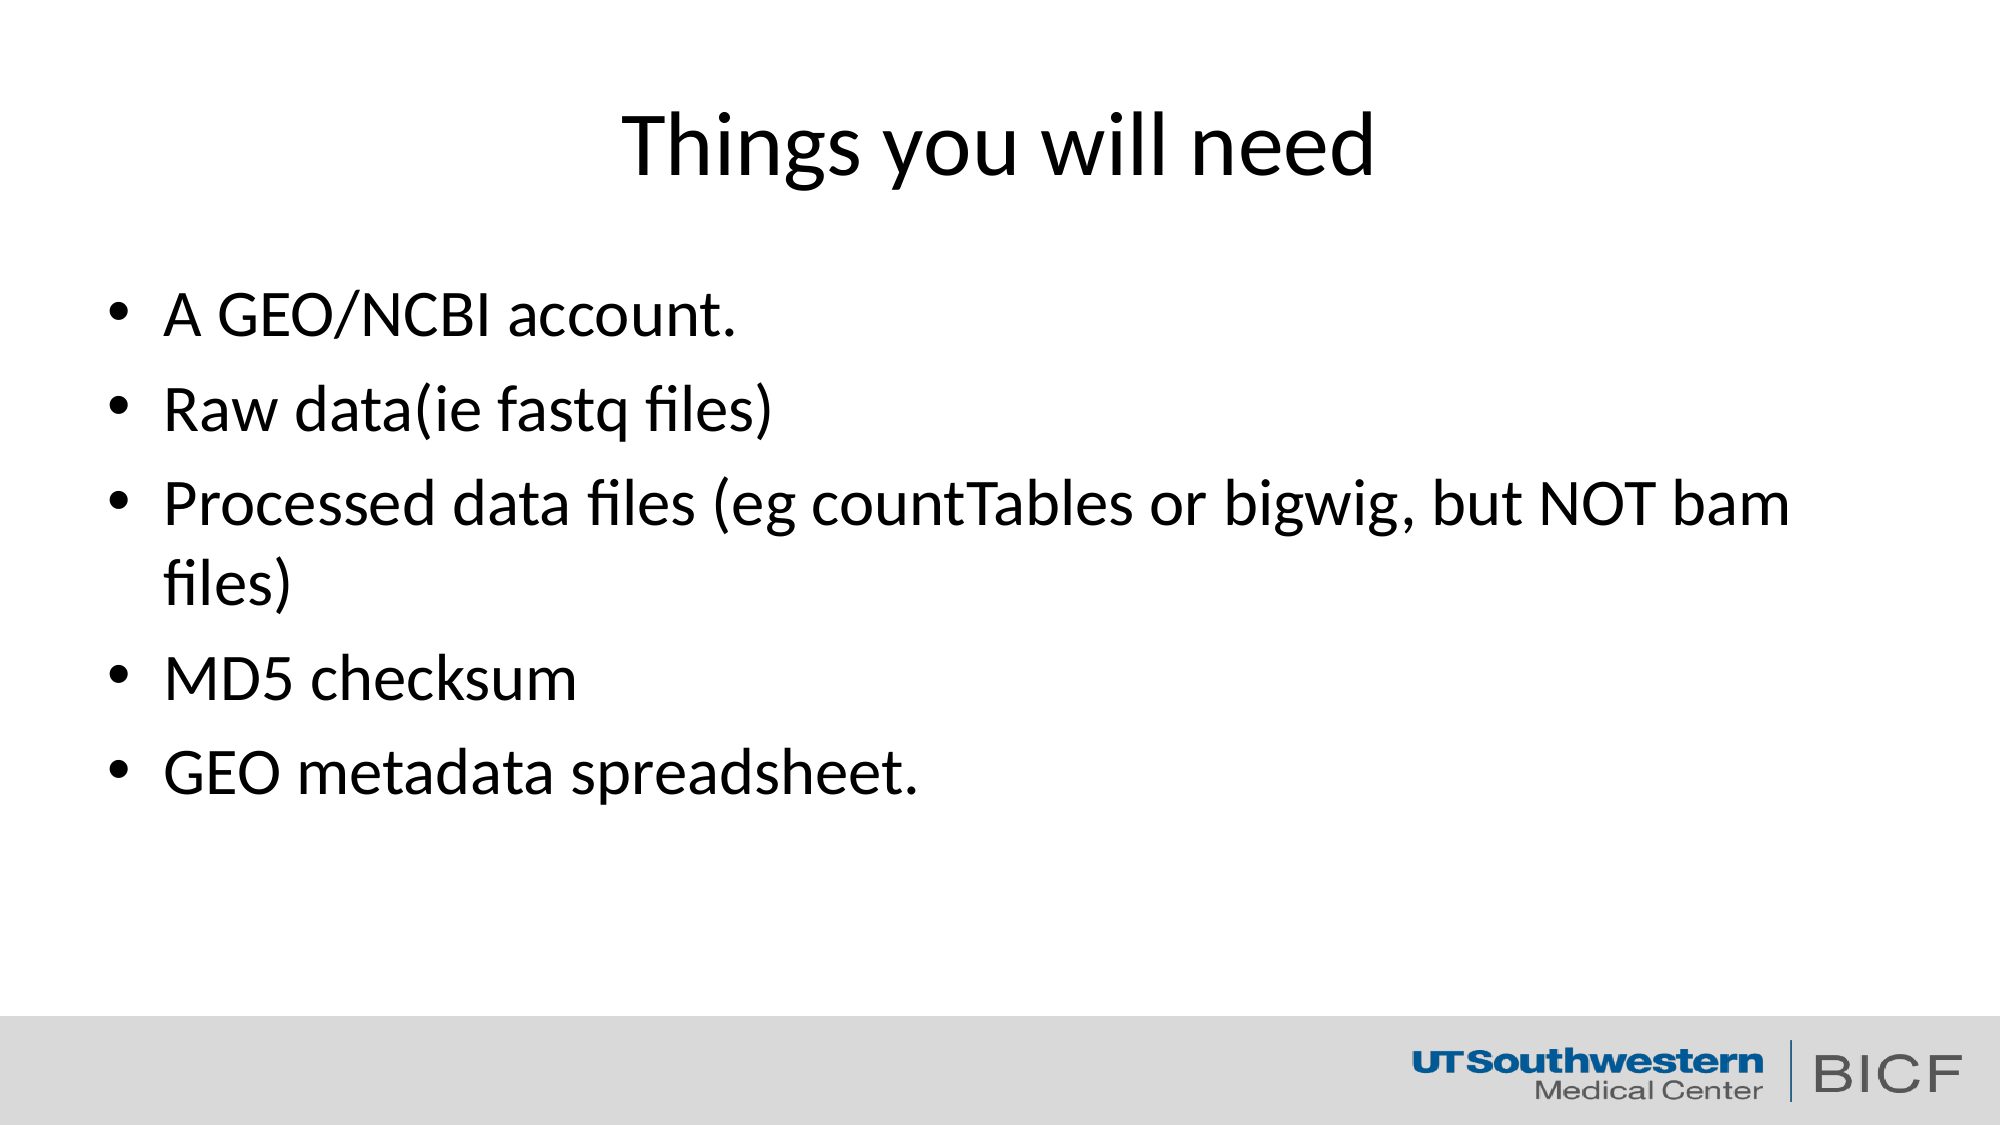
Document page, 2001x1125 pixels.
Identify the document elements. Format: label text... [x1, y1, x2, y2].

picture [0, 1016, 2000, 1125]
title Things you will need [99, 44, 1901, 234]
list A GEO/NCBI account. Raw data(ie fastq files) Processed data files (eg countTables or bigwig, but NOT bam files) MD5 checksum GEO metadata spreadsheet. [99, 261, 1901, 1006]
